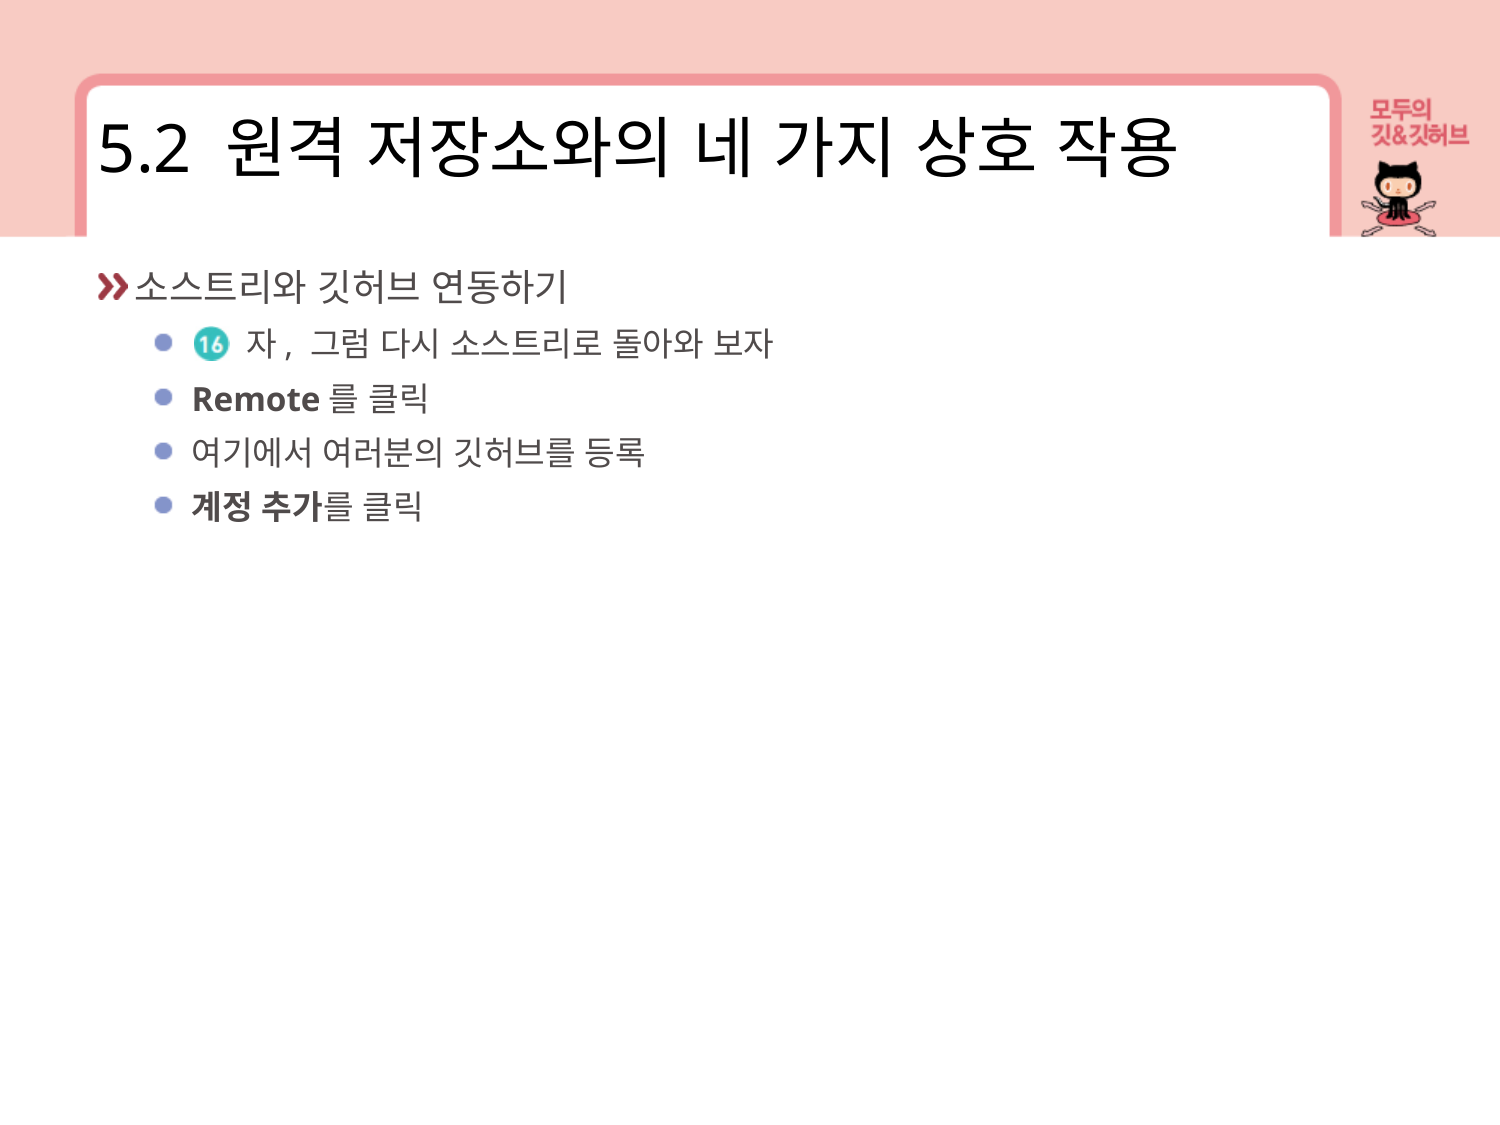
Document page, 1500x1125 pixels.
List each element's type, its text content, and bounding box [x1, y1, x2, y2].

text_box 소스트리와 깃허브 연동하기 자, 그럼 다시 소스트리로 돌아와 보자 Remote를 클릭 여기에서 여러분의 깃허브를 등록 계정 추가를 클릭 [82, 252, 1413, 1067]
text_box 5.2 원격 저장소와의 네 가지 상호 작용 [82, 61, 1413, 193]
picture [0, 0, 1500, 1125]
